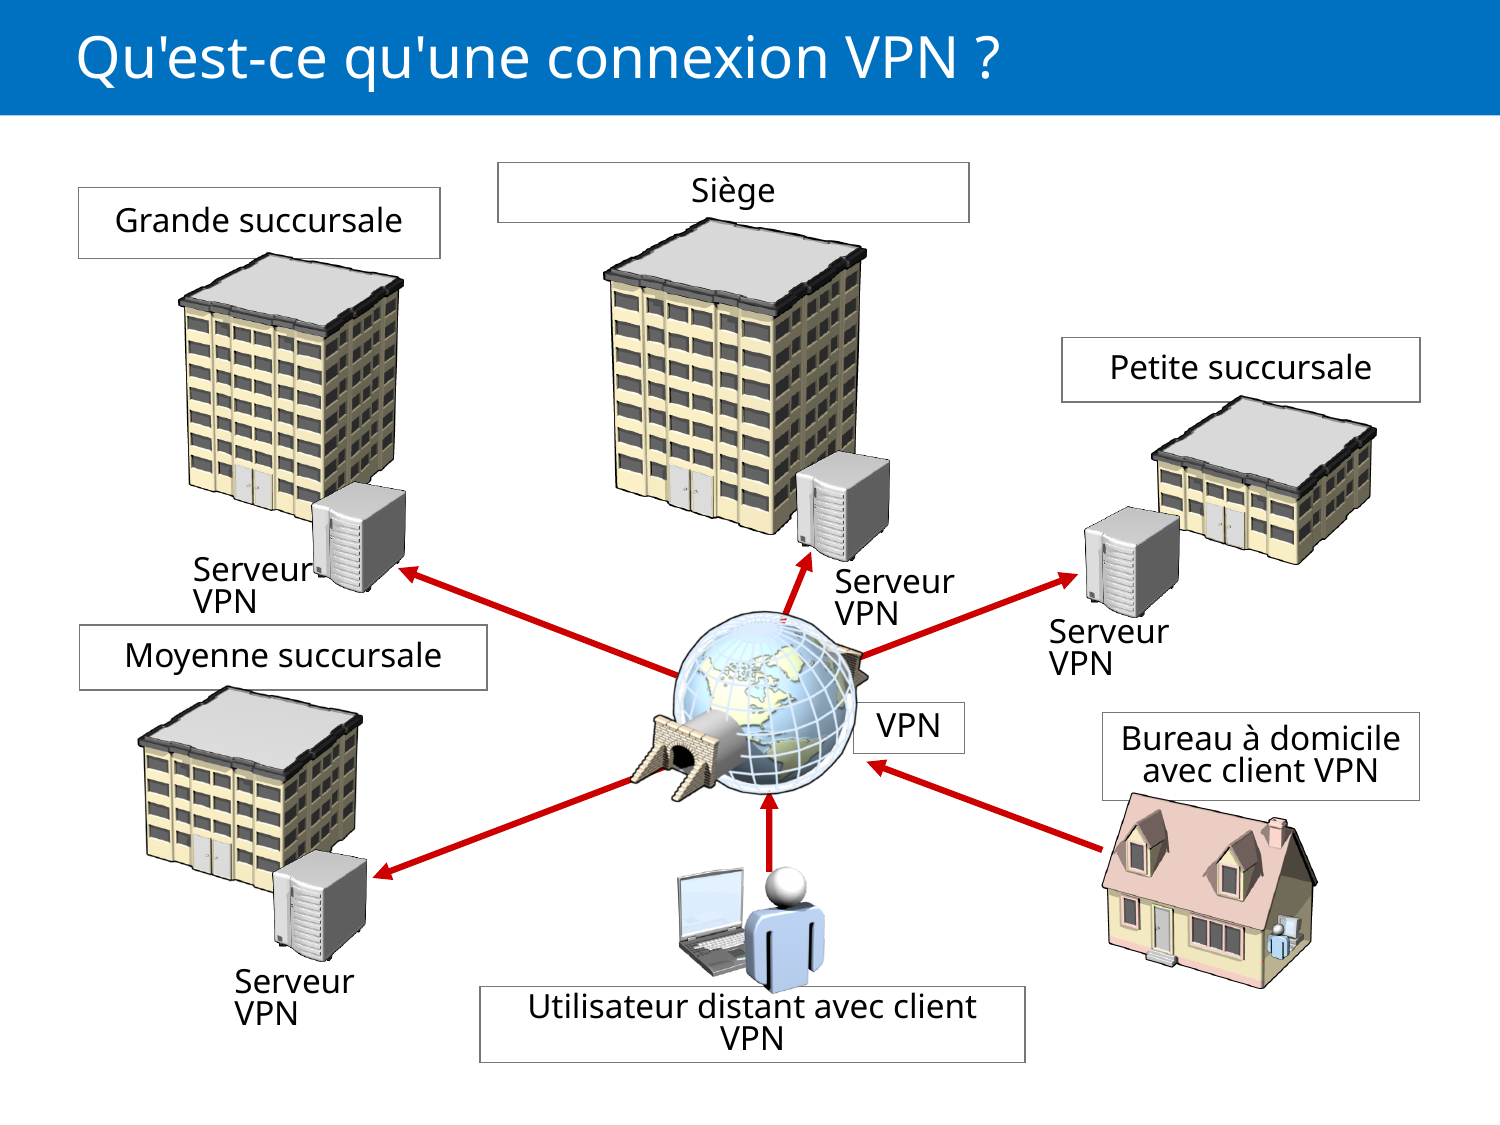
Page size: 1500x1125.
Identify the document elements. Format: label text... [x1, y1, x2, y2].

picture [603, 216, 890, 562]
title Qu'est-ce qu'une connexion VPN ? [75, 0, 1351, 122]
picture [177, 252, 407, 593]
text_box Grande succursale [78, 187, 441, 259]
picture [1084, 395, 1377, 619]
text_box Moyenne succursale [79, 624, 488, 690]
text_box VPN [869, 702, 965, 754]
text_box Serveur VPN [819, 574, 1013, 625]
text_box Serveur VPN [218, 974, 413, 1026]
text_box Serveur VPN [177, 562, 373, 613]
text_box [372, 780, 629, 880]
text_box Siège [497, 162, 970, 223]
text_box Utilisateur distant avec client VPN [480, 986, 1025, 1063]
text_box Petite succursale [1061, 337, 1420, 402]
text_box Serveur VPN [1033, 624, 1227, 676]
picture [628, 598, 874, 821]
picture [137, 684, 368, 962]
text_box [1013, 572, 1079, 600]
picture [1057, 780, 1362, 1002]
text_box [677, 866, 825, 994]
text_box [869, 760, 1052, 832]
text_box Bureau à domicile avec client VPN [1102, 712, 1420, 801]
